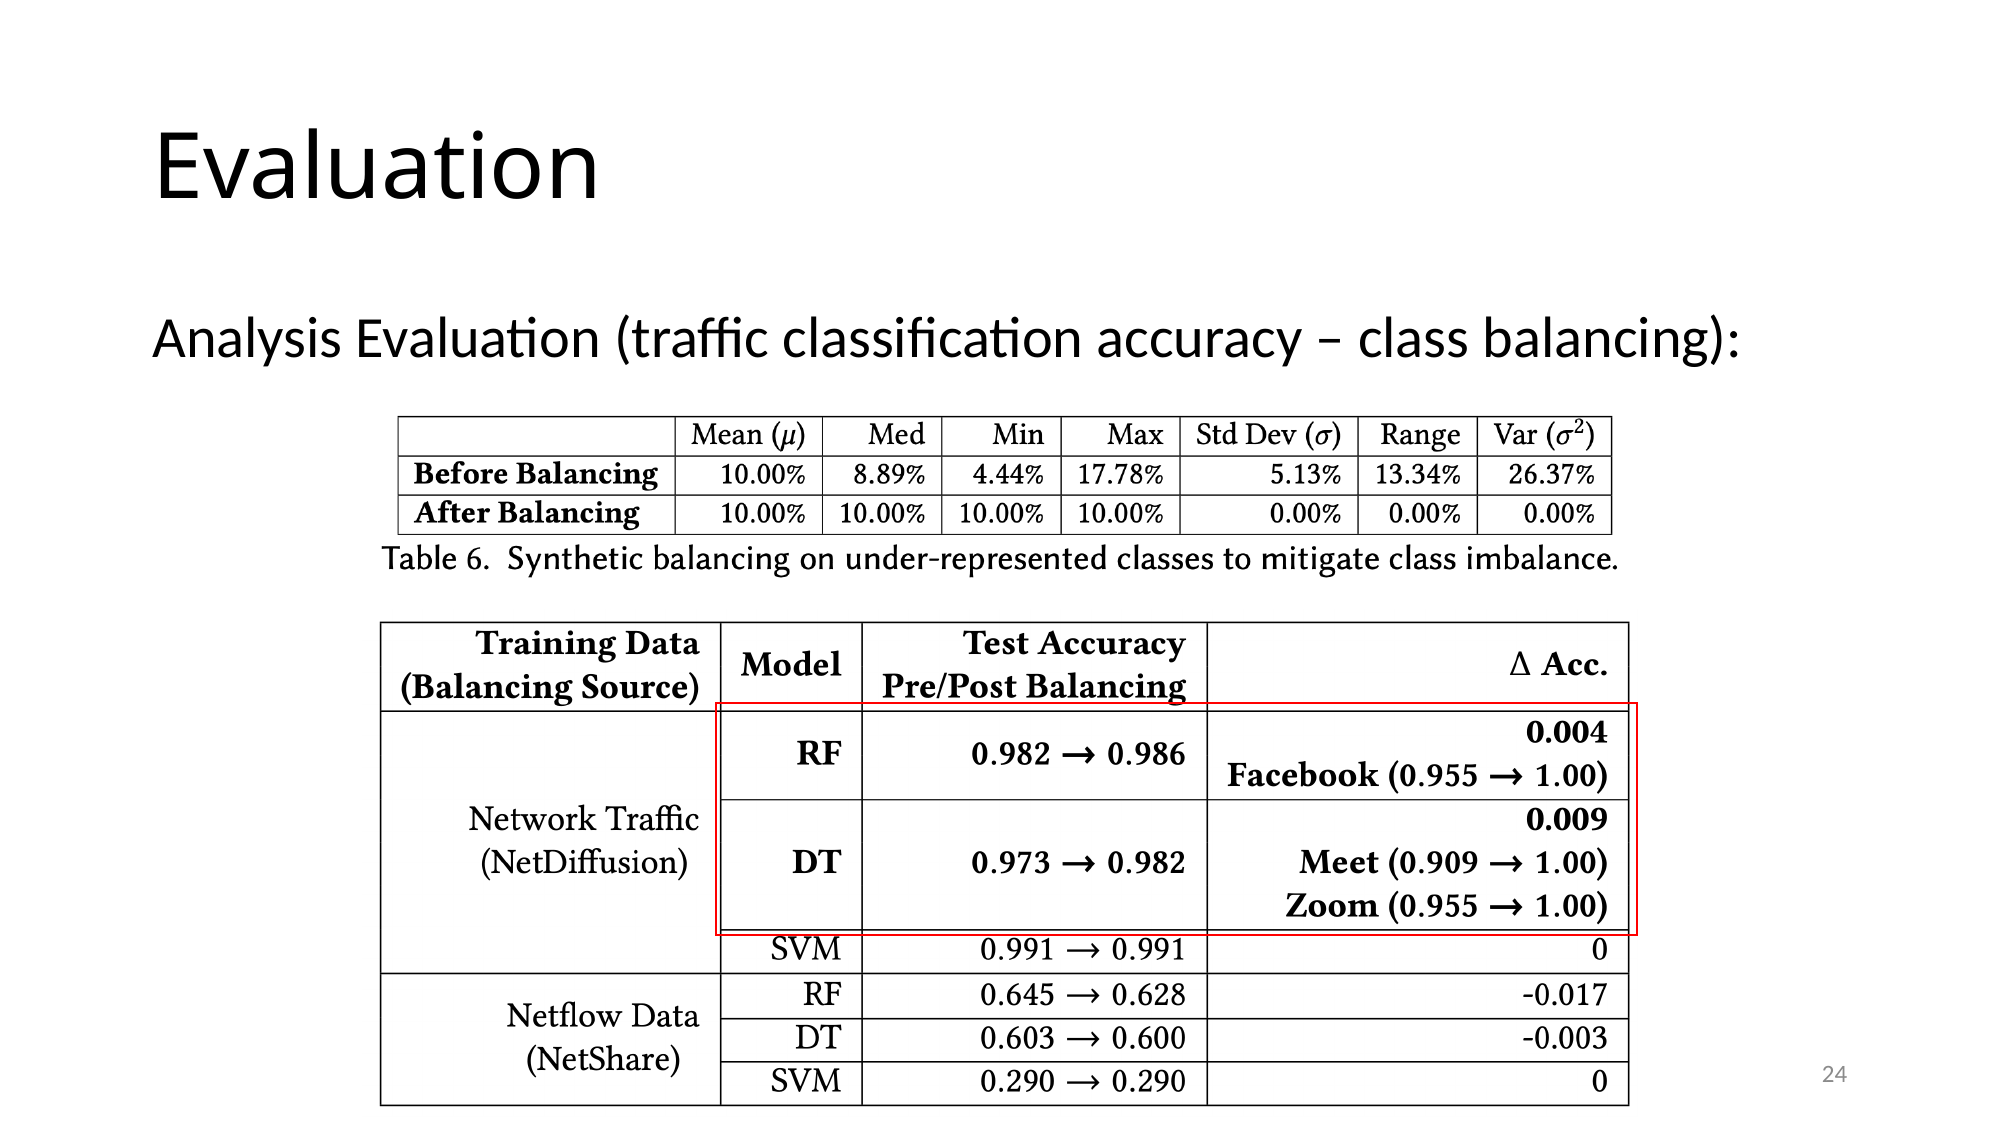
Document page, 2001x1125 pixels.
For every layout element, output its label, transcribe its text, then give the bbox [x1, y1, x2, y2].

picture [362, 402, 1638, 580]
title Evaluation [137, 59, 1863, 278]
picture [362, 609, 1638, 1117]
list Analysis Evaluation (traffic classification accuracy – class balancing): [137, 299, 1863, 1014]
slide_number 24 [1638, 1042, 1863, 1103]
